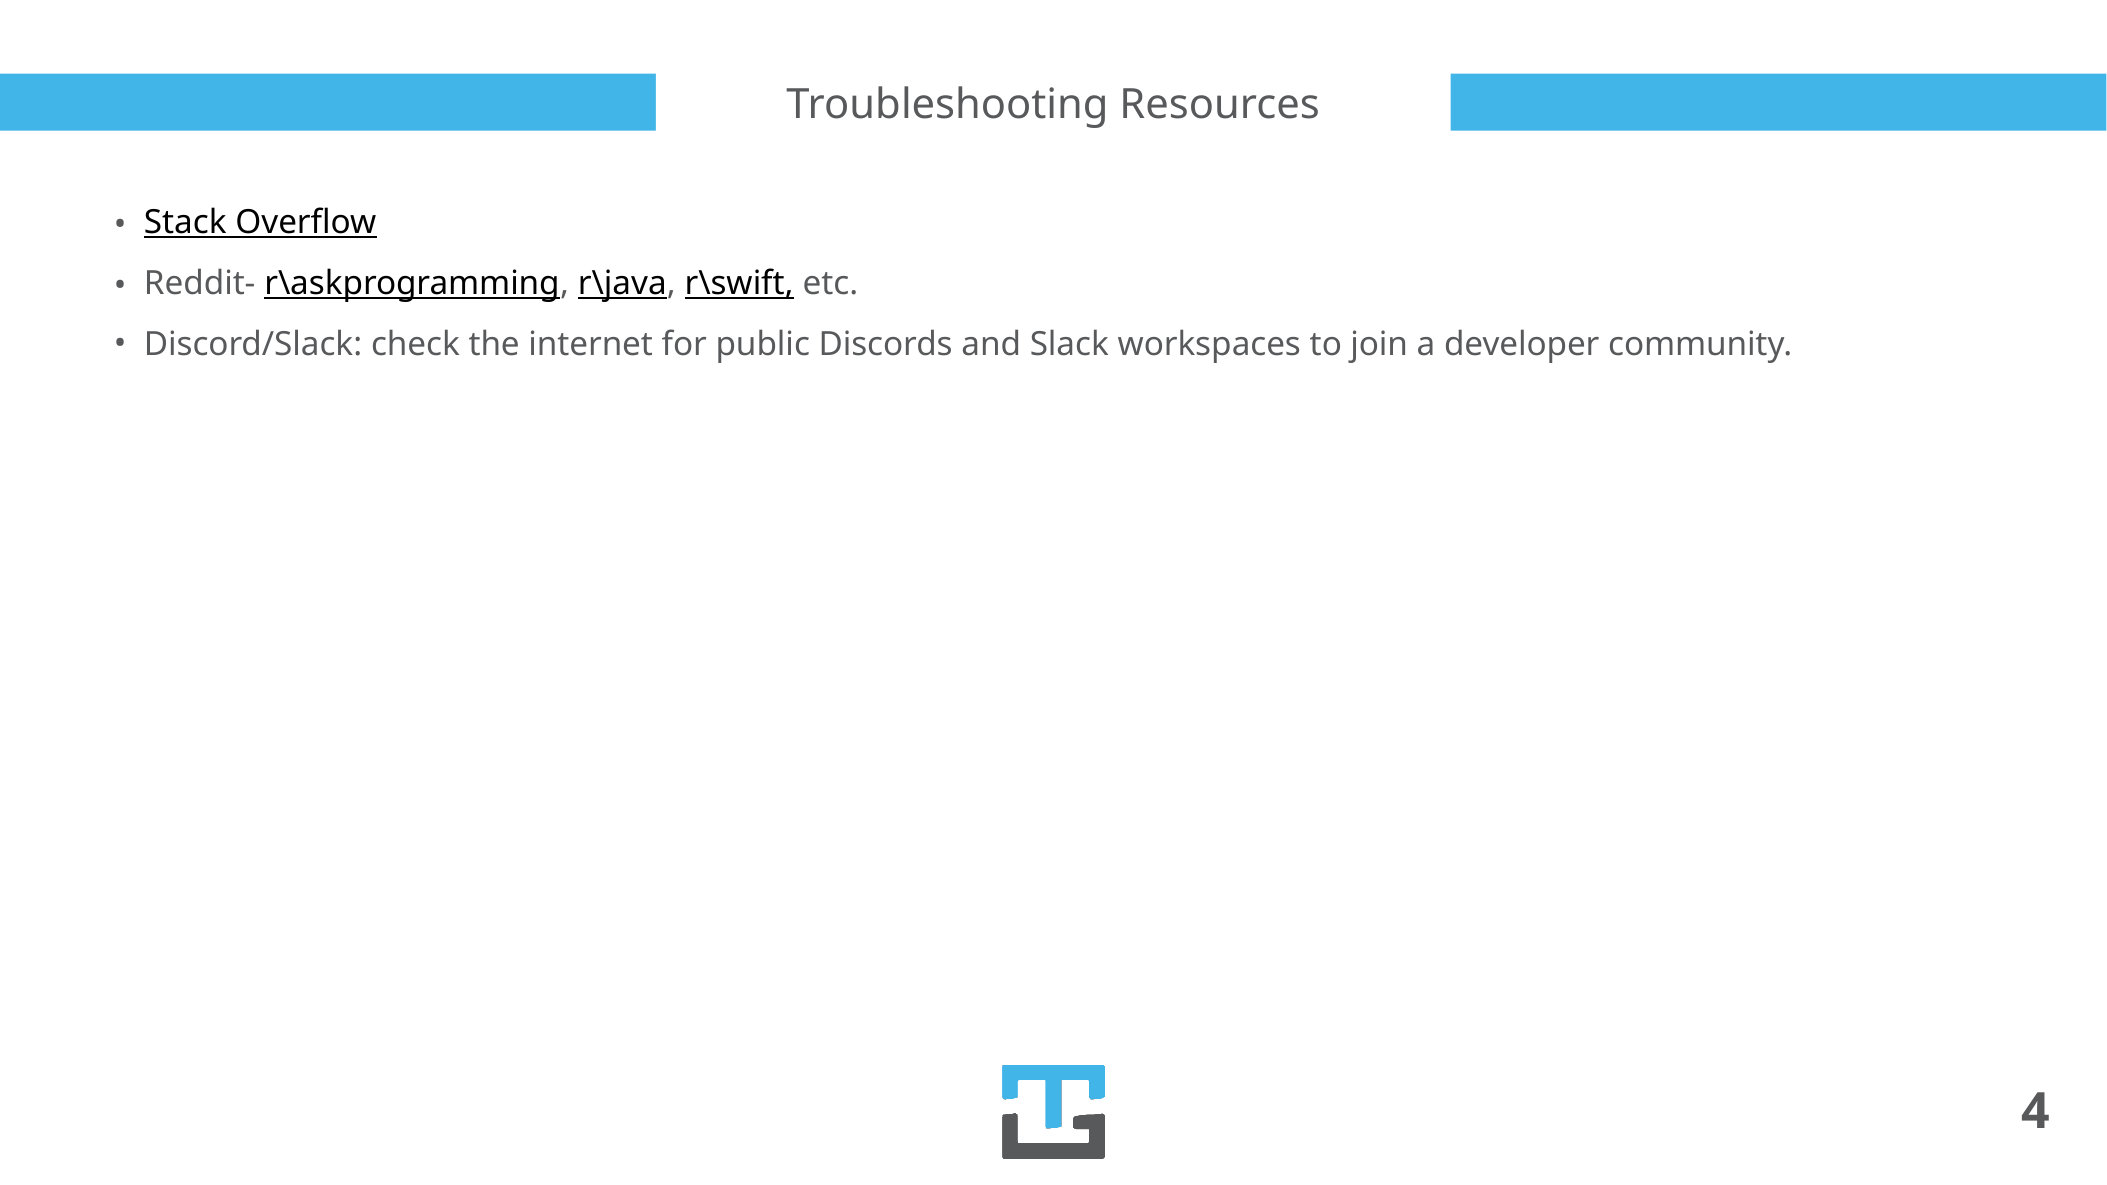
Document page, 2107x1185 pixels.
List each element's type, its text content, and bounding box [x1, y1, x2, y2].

title Troubleshooting Resources [655, 61, 1451, 143]
text_box Stack Overflow Reddit- r\askprogramming, r\java, r\swift, etc. Discord/Slack: check the internet for public Discords and Slack workspaces to join a developer community. [98, 192, 2008, 996]
picture [965, 1065, 1141, 1161]
